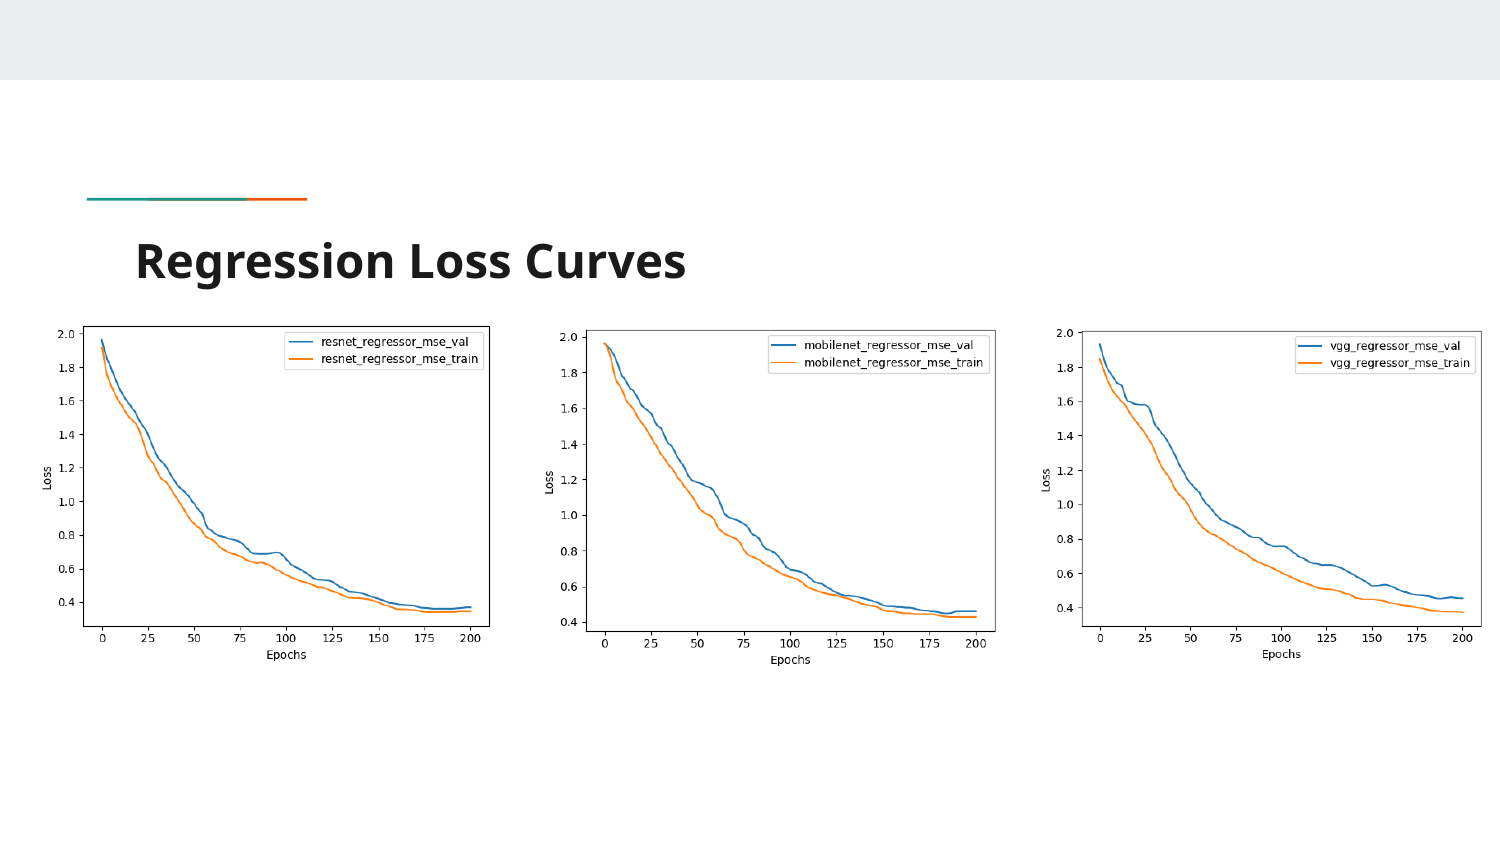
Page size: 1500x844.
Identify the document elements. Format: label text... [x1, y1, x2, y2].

picture [1037, 319, 1486, 665]
picture [541, 320, 1000, 671]
picture [37, 319, 496, 665]
title Regression Loss Curves [119, 216, 1381, 305]
